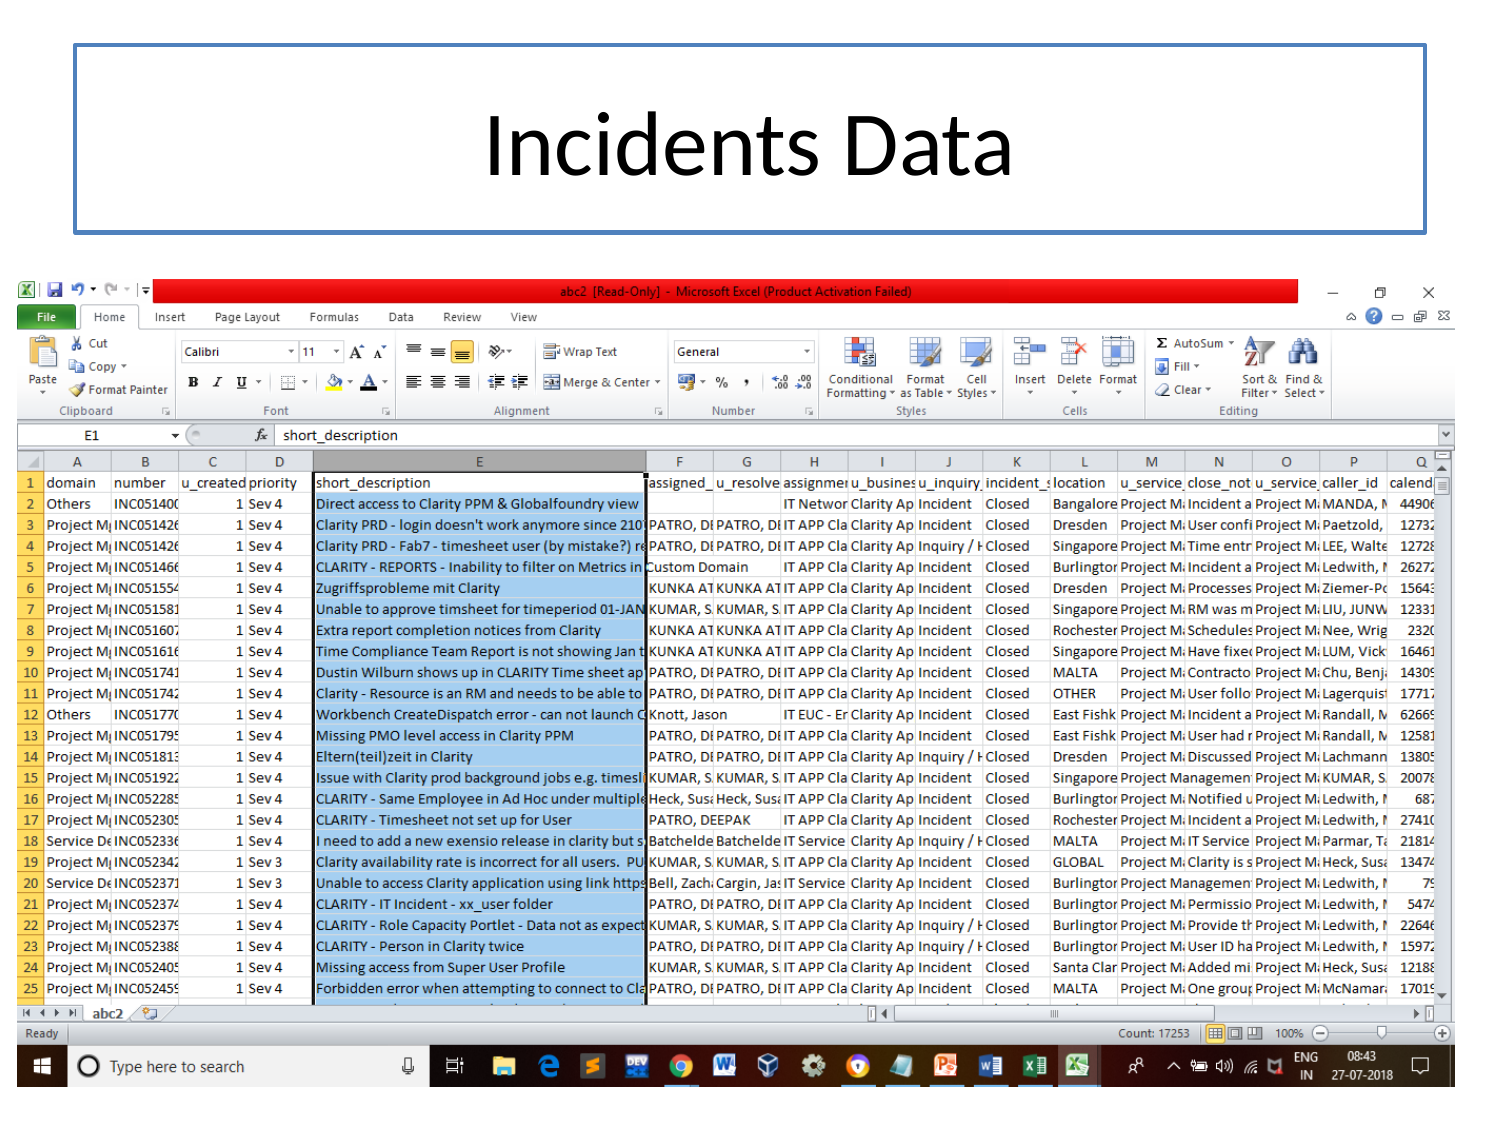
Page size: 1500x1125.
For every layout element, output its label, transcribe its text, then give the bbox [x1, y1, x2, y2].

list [17, 278, 1455, 1088]
title Incidents Data [73, 43, 1427, 235]
